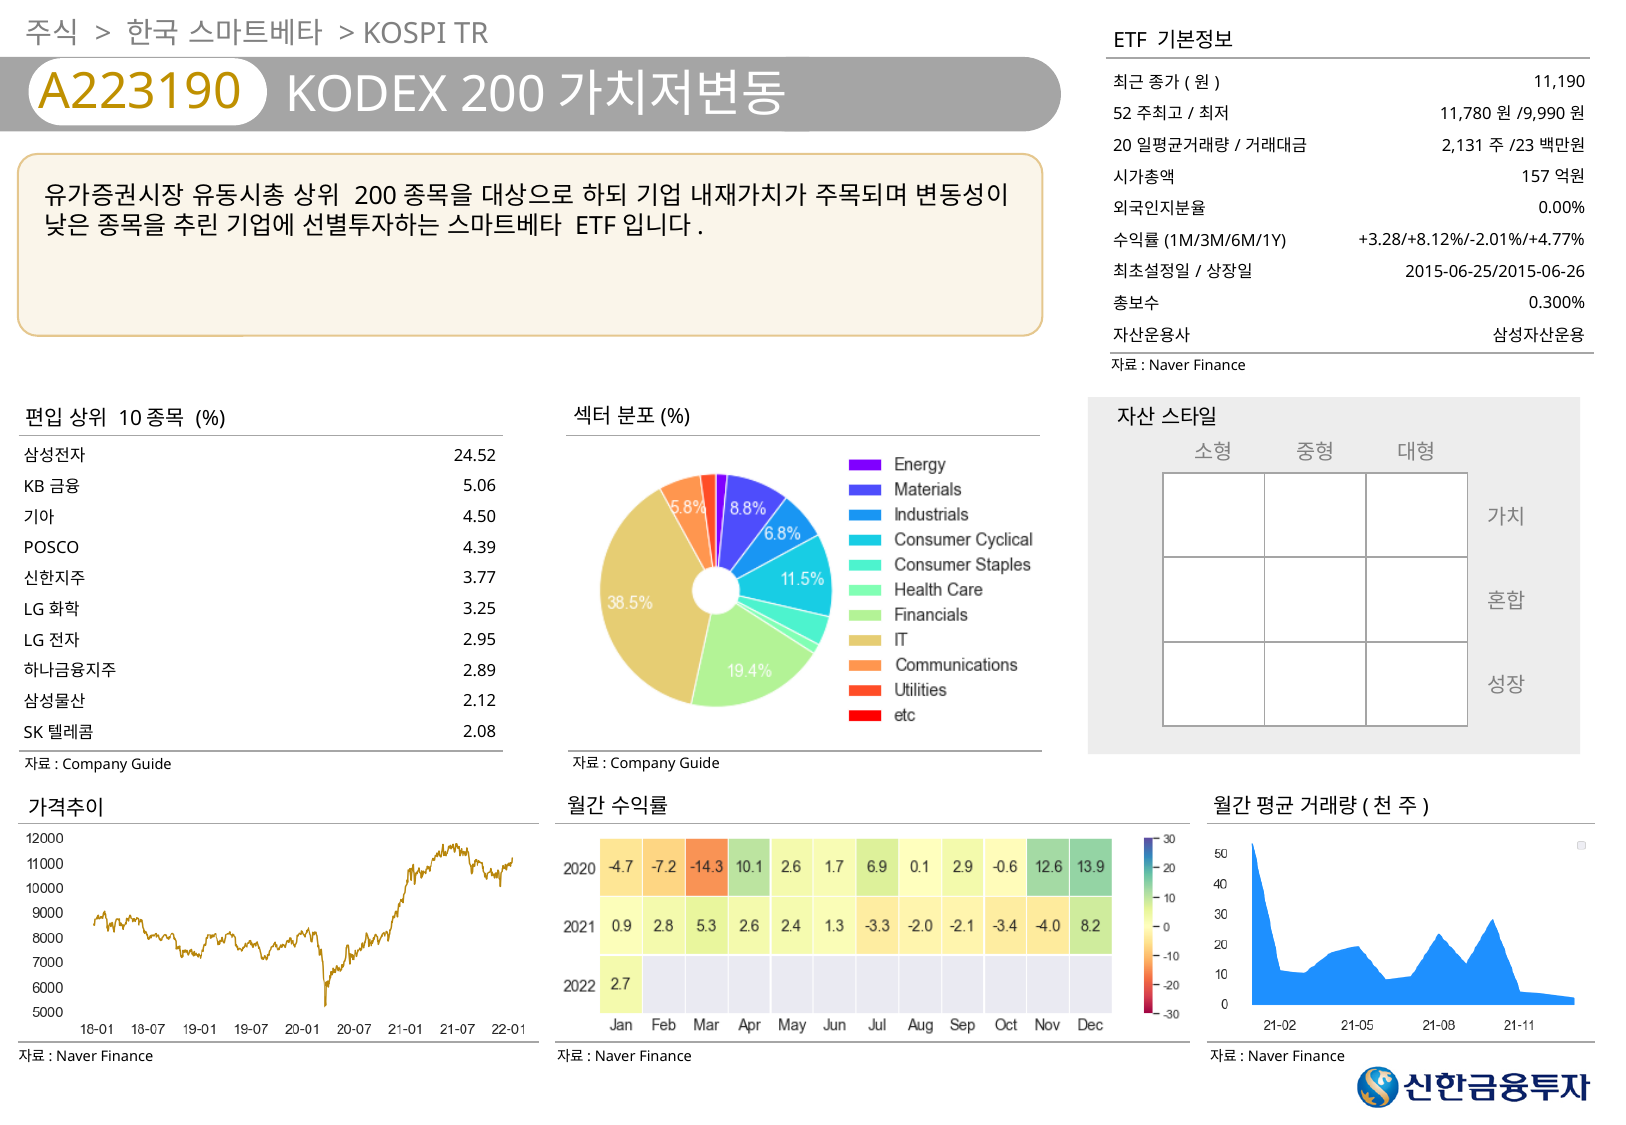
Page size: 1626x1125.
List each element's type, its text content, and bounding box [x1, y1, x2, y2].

table_cell 최초설정일/상장일 [1108, 256, 1319, 285]
table_cell 4.39 [420, 532, 501, 561]
list 유가증권시장 유동시총 상위 200종목을 대상으로 하되 기업 내재가치가 주목되며 변동성이 낮은 종목을 추린 기업에 선별투자하는 스마트베타 ETF입니다. [29, 165, 1026, 325]
table_cell 157억원 [1321, 161, 1591, 191]
table_cell 신한지주 [19, 563, 419, 592]
table_cell 4.50 [420, 501, 501, 530]
list 월간 평균 거래량(천 주) [1207, 787, 1595, 824]
list 주식 > 한국 스마트베타 > KOSPI TR [10, 4, 1060, 59]
table_cell 0.00% [1321, 192, 1591, 222]
table_cell 외국인지분율 [1108, 192, 1319, 222]
table_cell 2,131주/23백만원 [1321, 129, 1591, 159]
picture [567, 437, 1043, 745]
table_cell 시가총액 [1108, 161, 1319, 191]
table_cell 52주최고/최저 [1108, 100, 1319, 127]
table_cell 0.300% [1321, 287, 1591, 317]
picture [1206, 830, 1595, 1038]
table_cell KB금융 [19, 473, 419, 500]
table_cell 2.08 [420, 716, 501, 745]
table_cell 기아 [19, 501, 419, 530]
table_cell 11,780원/9,990원 [1321, 100, 1591, 127]
table_cell 삼성자산운용 [1321, 319, 1591, 349]
table_cell LG전자 [19, 624, 419, 653]
table_header 삼성전자 [19, 440, 419, 467]
table_cell 2.89 [420, 655, 501, 684]
table_cell LG화학 [19, 594, 419, 622]
table_cell 2.95 [420, 624, 501, 653]
table_header 최근 종가(원) [1108, 66, 1319, 94]
table_header 24.52 [420, 440, 501, 467]
table_cell 5.06 [420, 473, 501, 500]
picture [1355, 1064, 1593, 1110]
table_cell 수익률(1M/3M/6M/1Y) [1108, 224, 1319, 254]
table_header 11,190 [1321, 66, 1591, 94]
table_cell SK텔레콤 [19, 716, 419, 745]
list A223190 [24, 59, 329, 119]
picture [17, 830, 539, 1038]
table_cell 2015-06-25/2015-06-26 [1321, 256, 1591, 285]
list 섹터 분포(%) [567, 397, 1043, 433]
table_cell 총보수 [1108, 287, 1319, 317]
picture [554, 830, 1188, 1038]
table_cell 3.77 [420, 563, 501, 592]
table_cell 20일평균거래량/거래대금 [1108, 129, 1319, 159]
table_cell 삼성물산 [19, 686, 419, 715]
table_cell 자산운용사 [1108, 319, 1319, 349]
table_cell 하나금융지주 [19, 655, 419, 684]
list KODEX 200가치저변동 [269, 60, 1345, 122]
table_cell 2.12 [420, 686, 501, 715]
table_cell +3.28/+8.12%/-2.01%/+4.77% [1321, 224, 1591, 254]
table_cell 3.25 [420, 594, 501, 622]
table_cell POSCO [19, 532, 419, 561]
